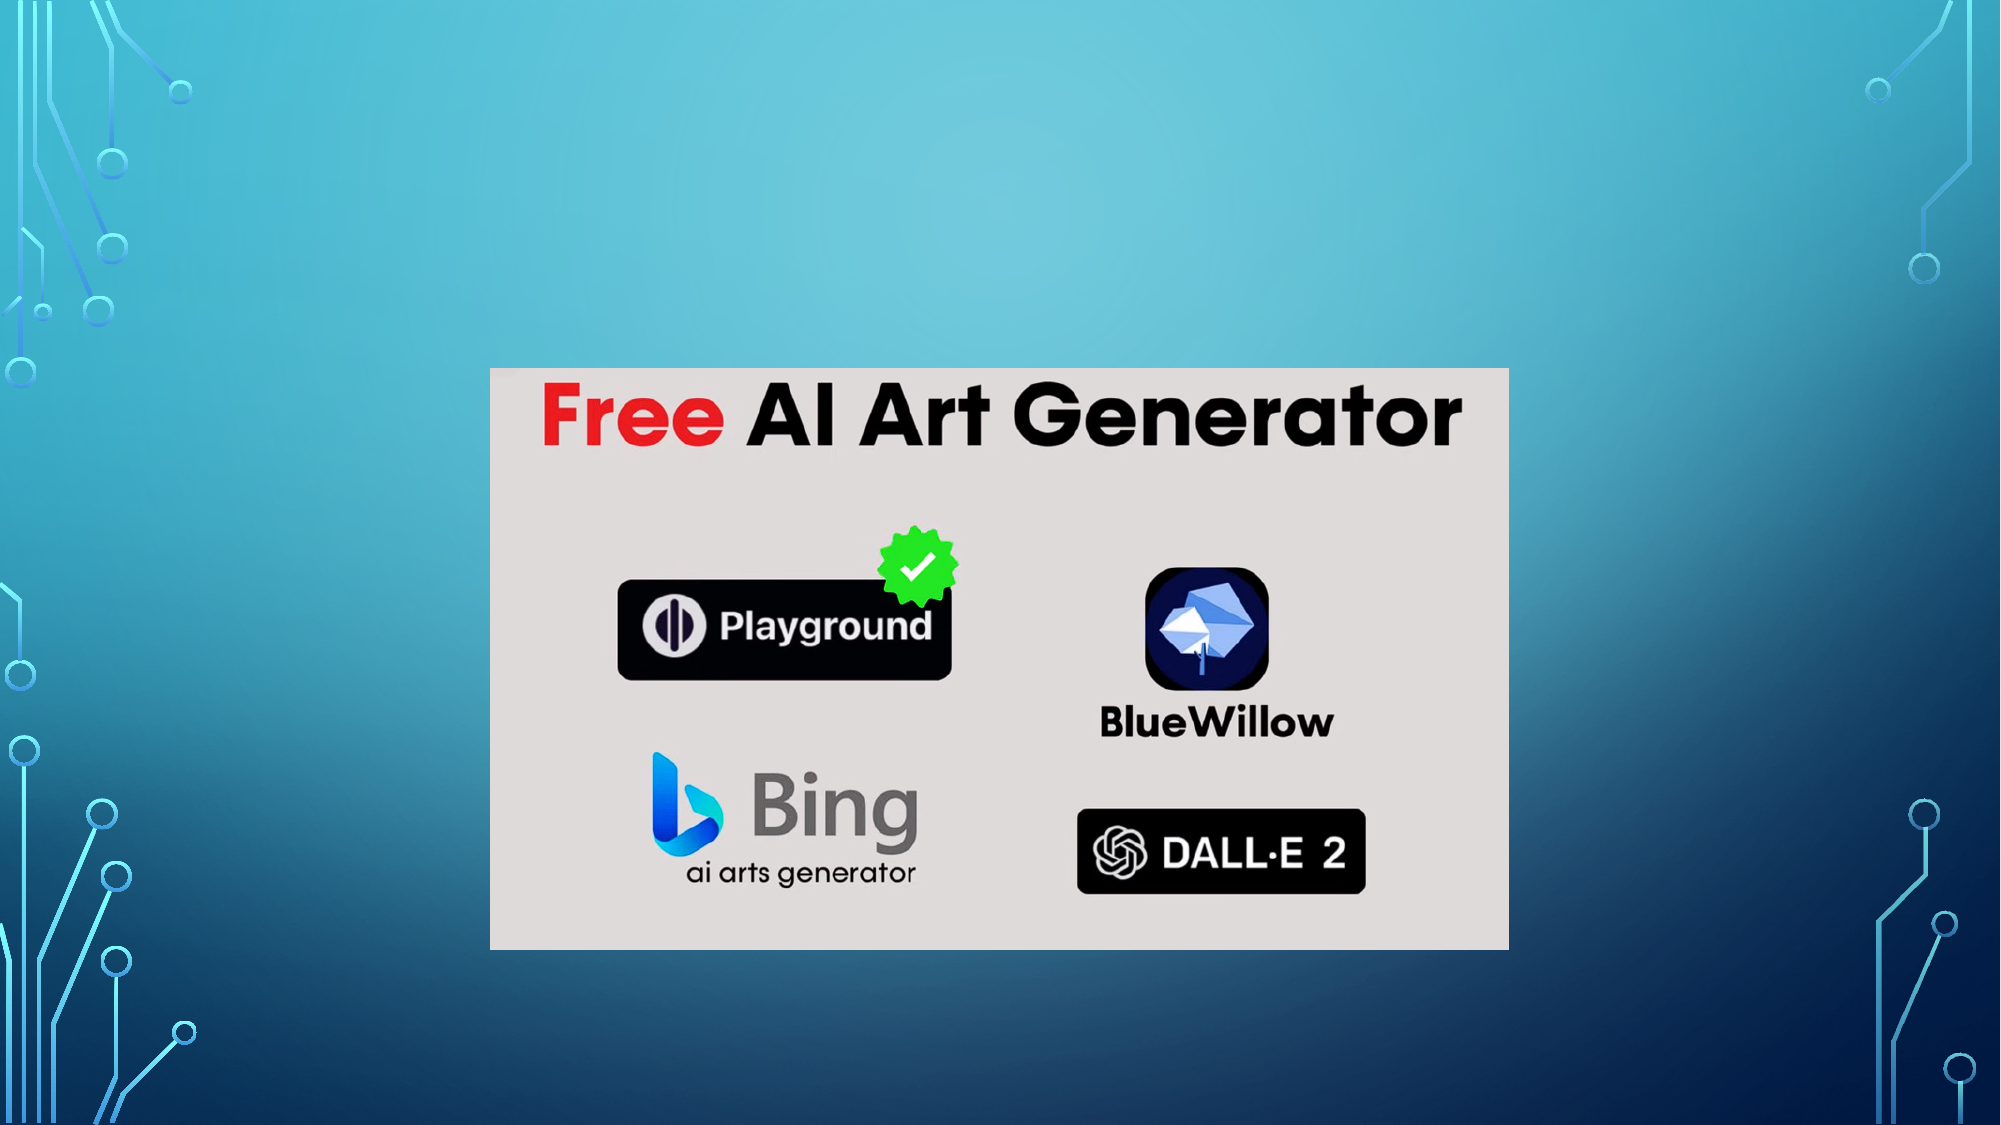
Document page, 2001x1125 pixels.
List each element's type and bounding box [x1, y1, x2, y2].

picture [490, 368, 1510, 951]
